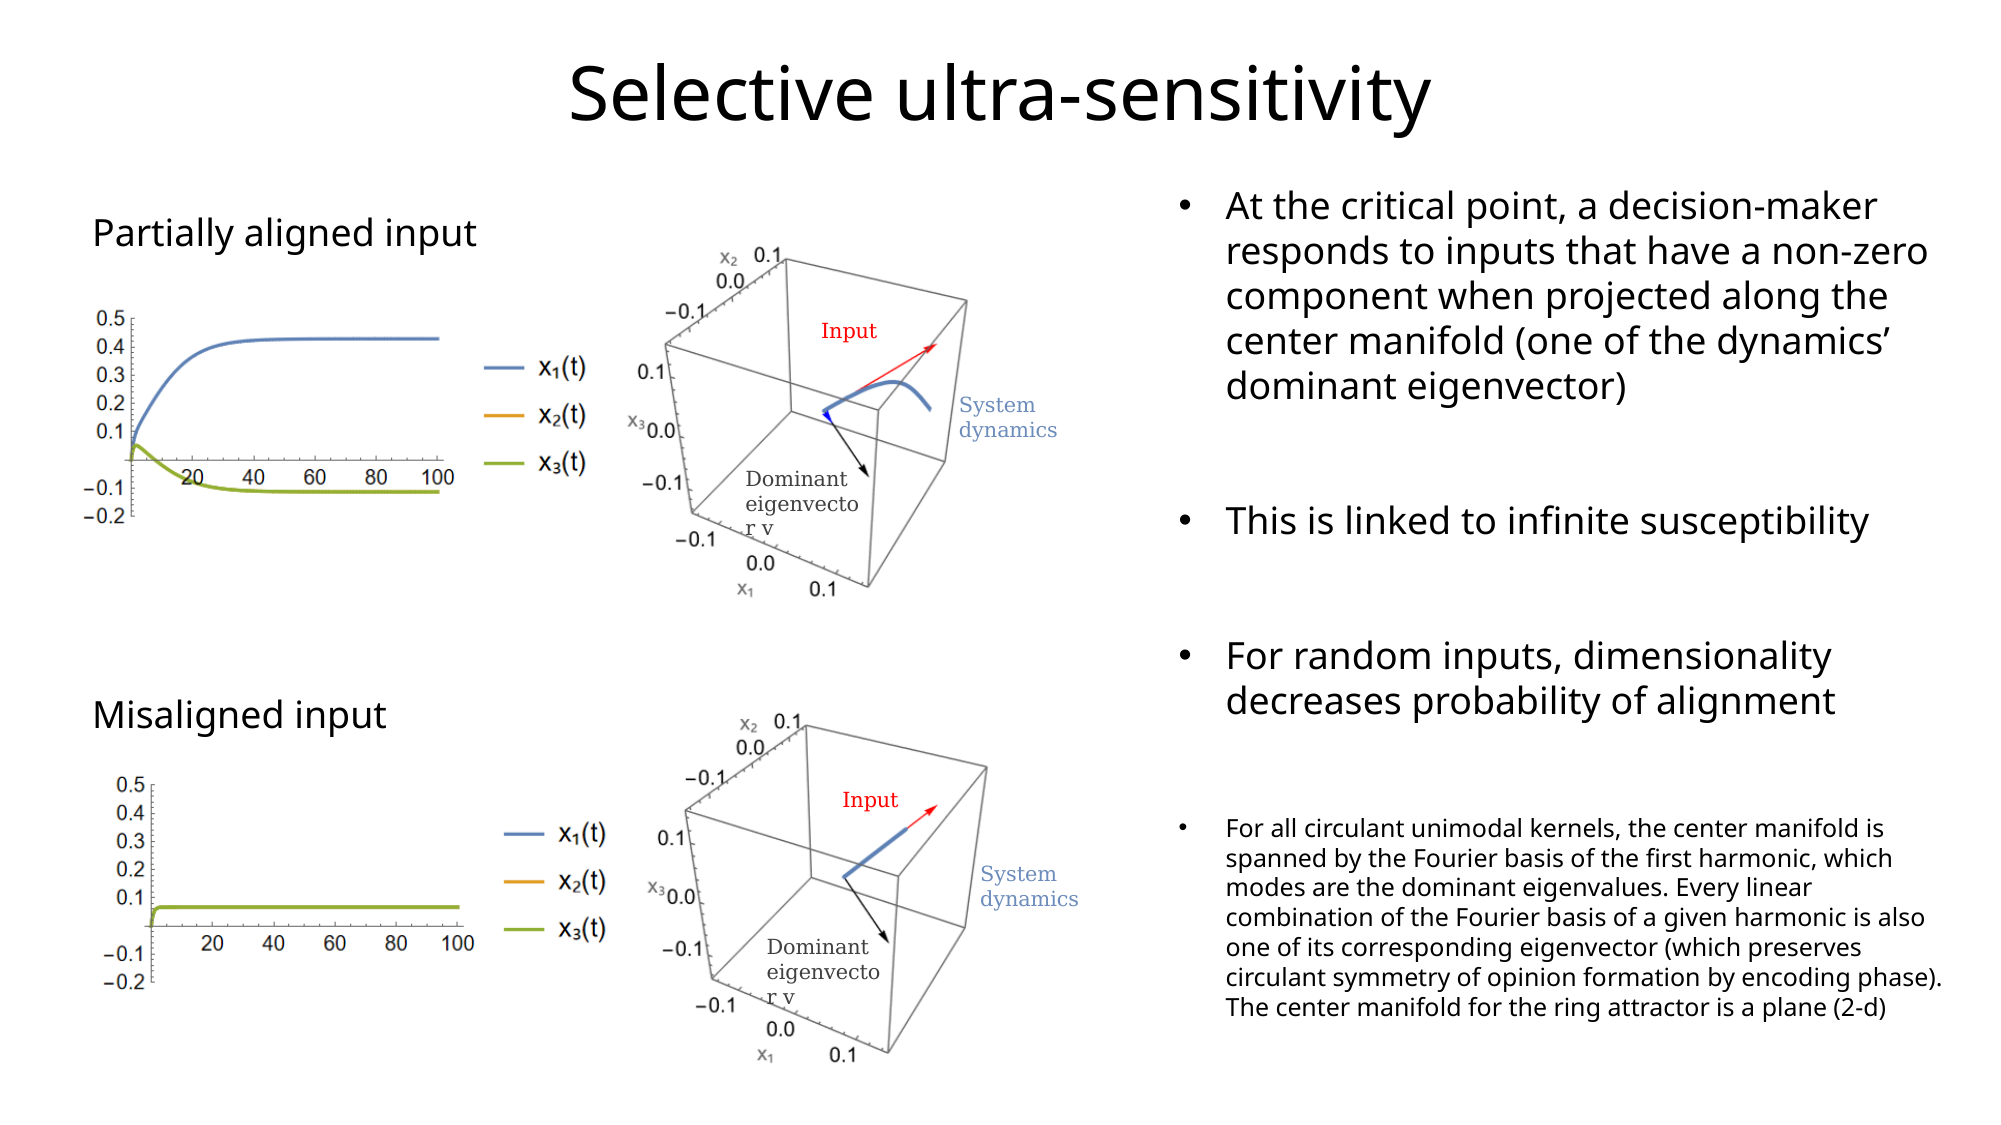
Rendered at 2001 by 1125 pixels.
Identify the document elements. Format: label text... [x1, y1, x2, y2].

text_box Partially aligned input [77, 201, 501, 235]
text_box At the critical point, a decision-maker responds to inputs that have a non-zero component when projected along the center manifold (one of the dynamics’ dominant eigenvector) This is linked to infinite susceptibility For random inputs, dimensionality decreases probability of alignment For all circulant unimodal kernels, the center manifold is spanned by the Fourier basis of the first harmonic, which modes are the dominant eigenvalues. Every linear combination of the Fourier basis of a given harmonic is also one of its corresponding eigenvector (which preserves circulant symmetry of opinion formation by encoding phase). The center manifold for the ring attractor is a plane (2-d) [1163, 174, 1963, 1029]
title Selective ultra-sensitivity [137, 31, 1863, 162]
text_box System dynamics [1001, 853, 1164, 918]
text_box System dynamics [981, 384, 1143, 450]
picture [97, 686, 1001, 1086]
picture [76, 235, 981, 613]
text_box Misaligned input [77, 683, 419, 744]
